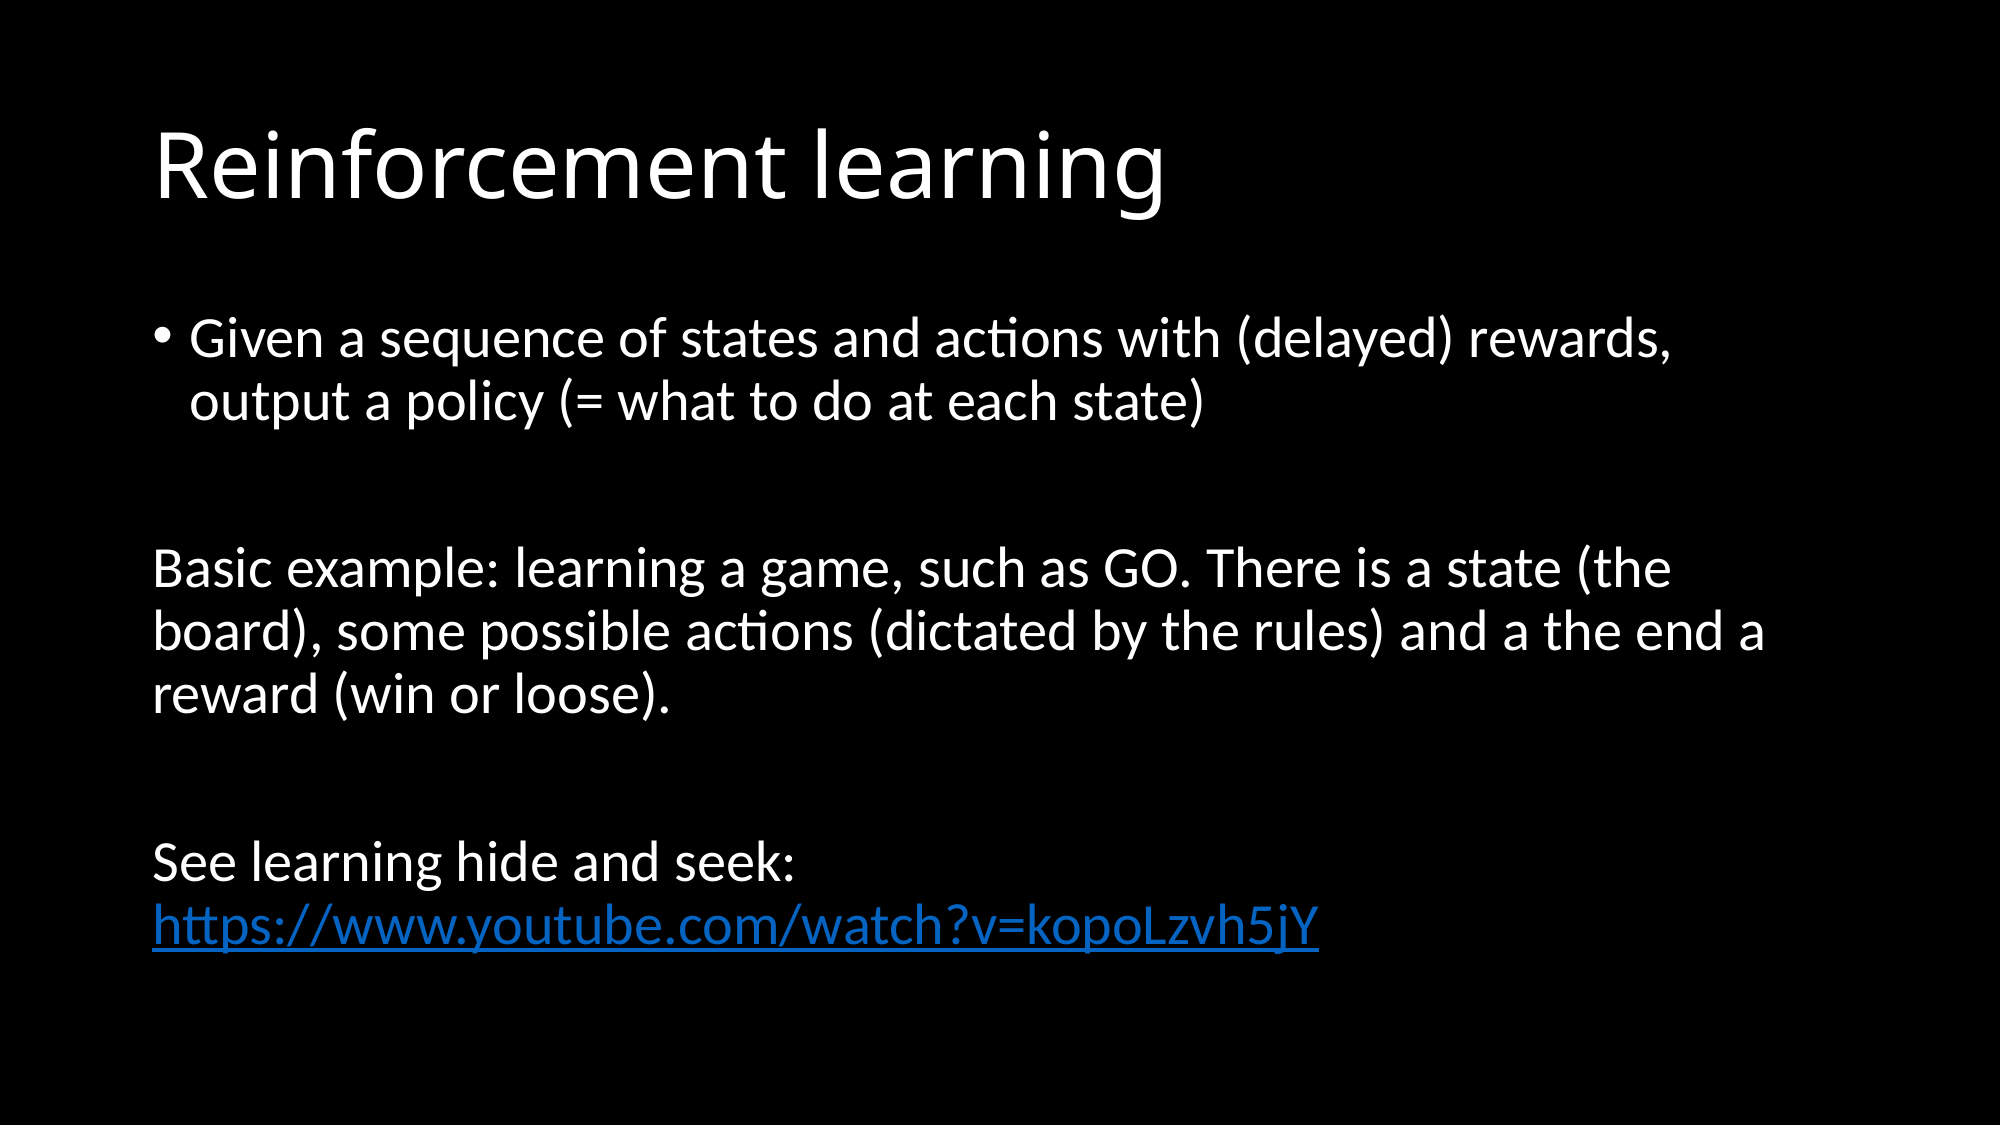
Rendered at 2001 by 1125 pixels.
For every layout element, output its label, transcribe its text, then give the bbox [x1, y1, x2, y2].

title Reinforcement learning [137, 59, 1863, 278]
list Given a sequence of states and actions with (delayed) rewards, output a policy (= what to do at each state) Basic example: learning a game, such as GO. There is a state (the board), some possible actions (dictated by the rules) and a the end a reward (win or loose). See learning hide and seek: https://www.youtube.com/watch?v=kopoLzvh5jY [137, 299, 1863, 1014]
